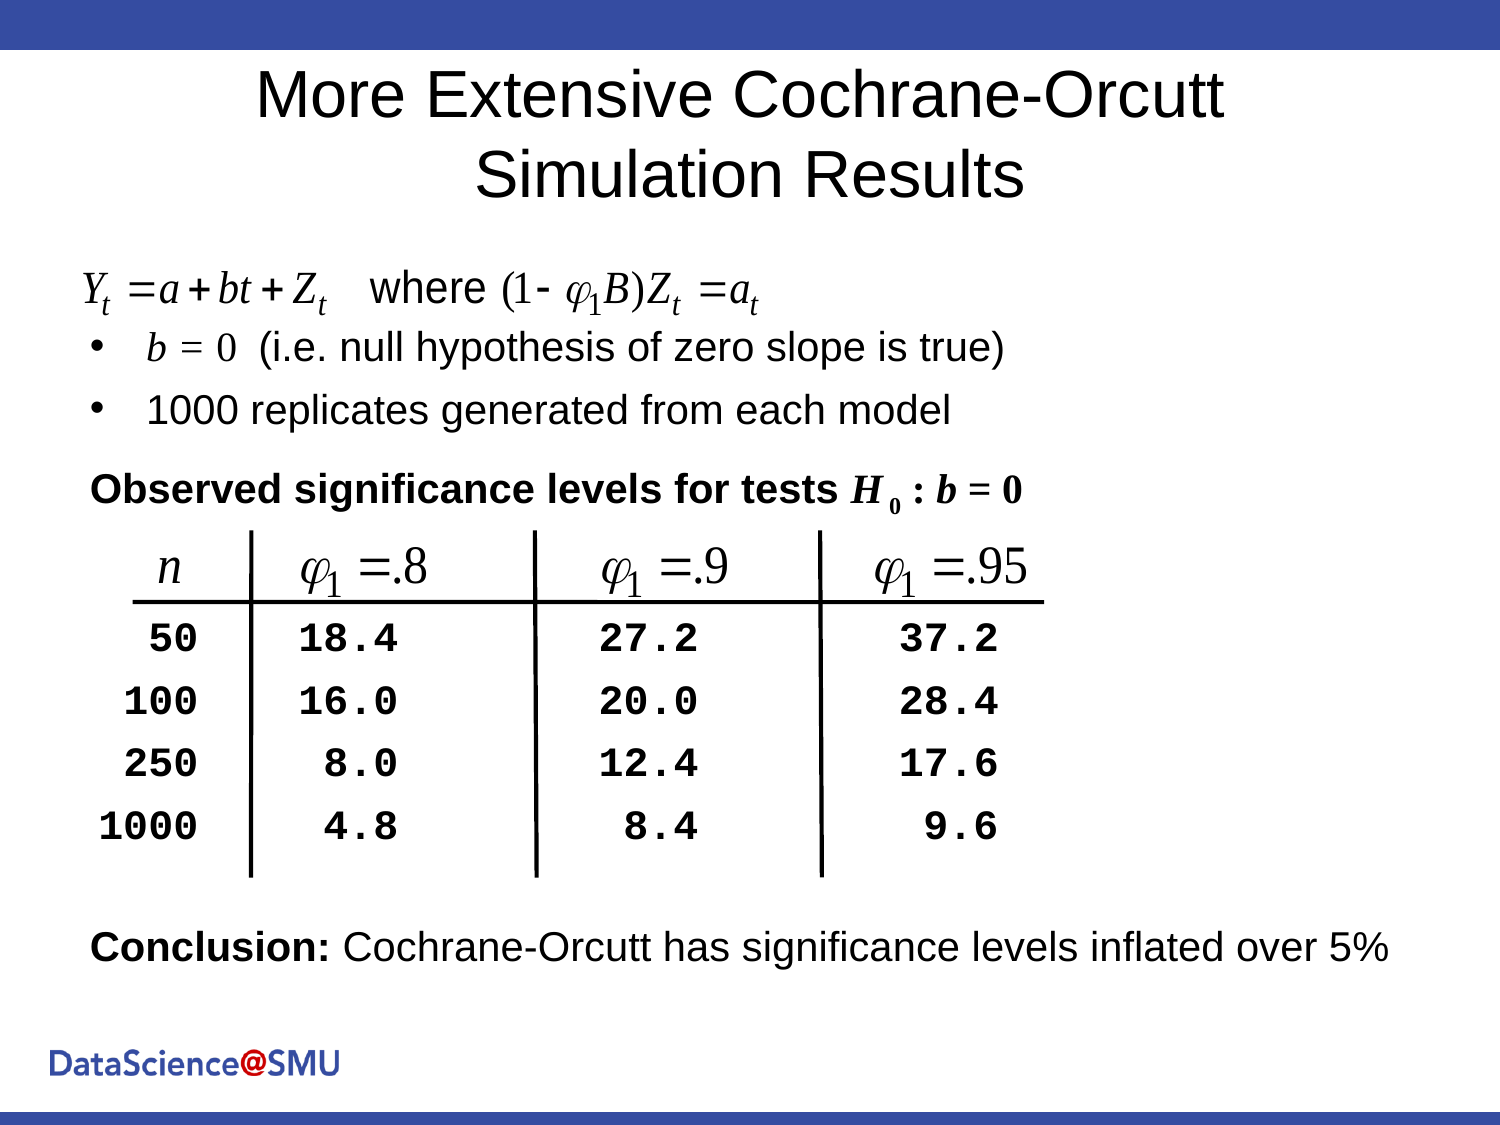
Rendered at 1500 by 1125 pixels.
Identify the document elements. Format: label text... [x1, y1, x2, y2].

text_box [378, 765, 409, 847]
text_box b = 0 (i.e. null hypothesis of zero slope is true) 1000 replicates generated from each model [75, 312, 1216, 450]
text_box Conclusion: Cochrane-Orcutt has significance levels inflated over 5% [74, 912, 1425, 989]
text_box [154, 537, 1030, 603]
text_box 50 18.4 27.2 37.2 100 16.0 20.0 28.4 250 8.0 12.4 17.6 1000 4.8 8.4 9.6 [83, 602, 1100, 893]
title More Extensive Cochrane-Orcutt Simulation Results [75, 37, 1425, 225]
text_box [80, 262, 763, 321]
picture [50, 1049, 339, 1076]
text_box Observed significance levels for tests H 0 : b = 0 [74, 454, 1425, 536]
